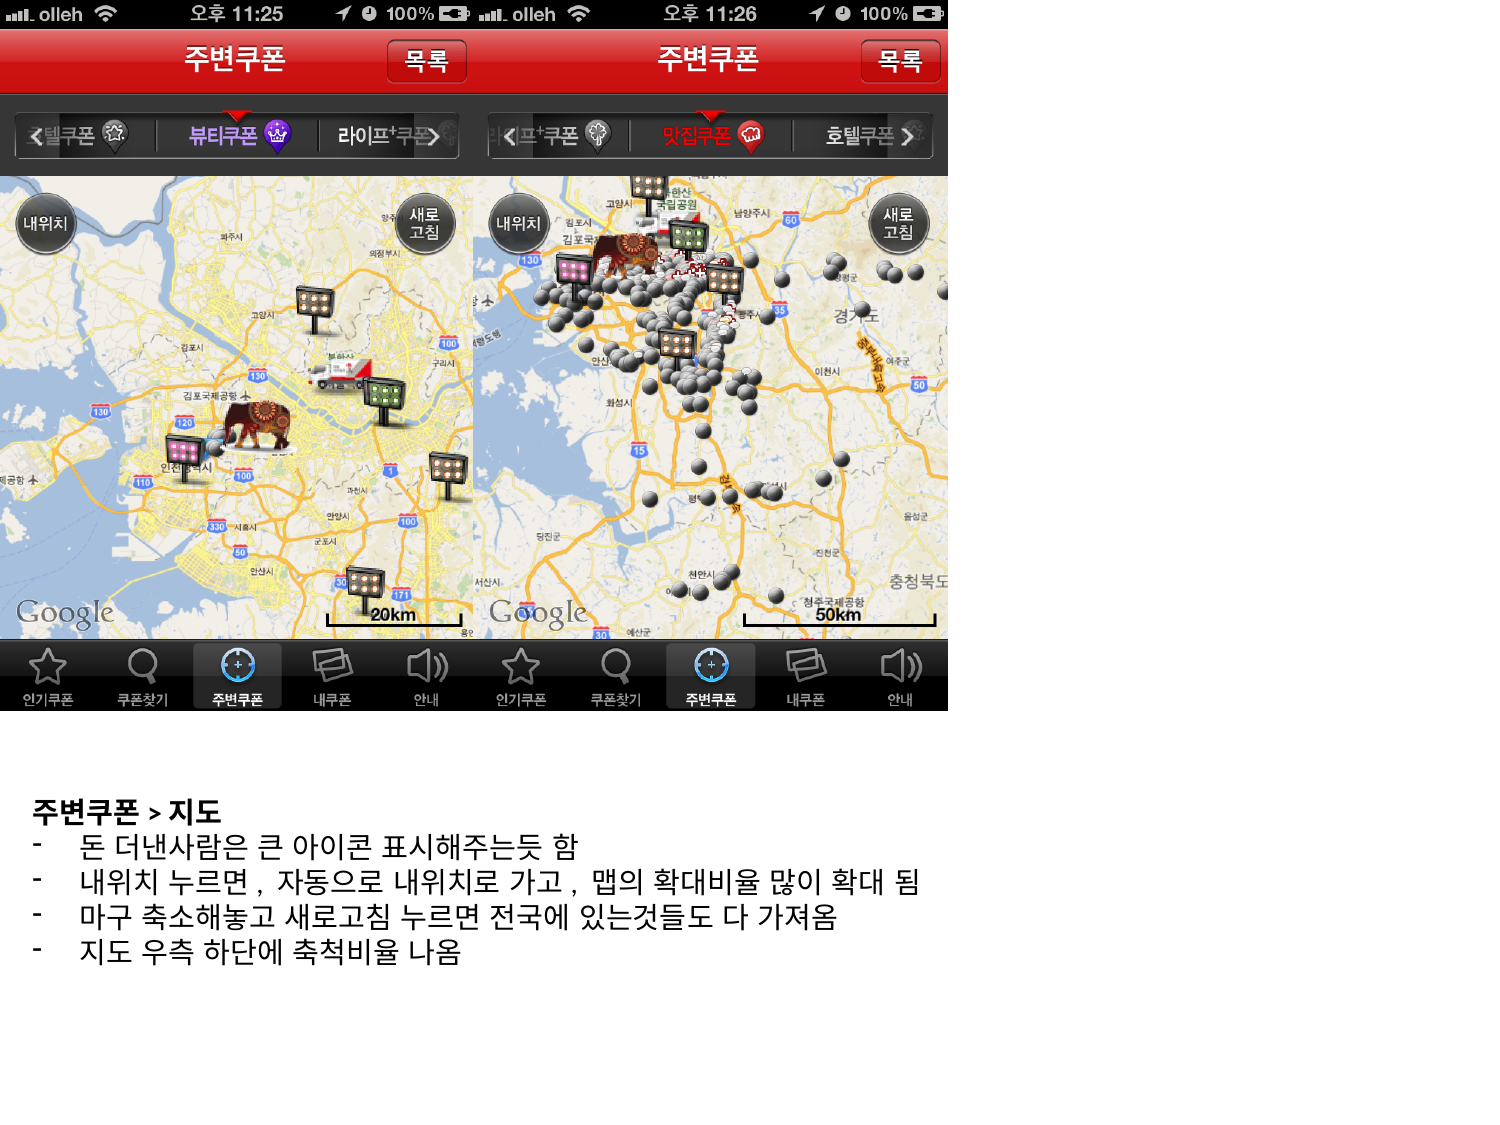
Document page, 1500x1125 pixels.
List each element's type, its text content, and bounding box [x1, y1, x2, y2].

picture [0, 0, 948, 711]
text_box 주변쿠폰>지도 돈 더낸사람은 큰 아이콘 표시해주는듯 함 내위치 누르면, 자동으로 내위치로 가고, 맵의 확대비율 많이 확대 됨 마구 축소해놓고 새로고침 누르면 전국에 있는것들도 다 가져옴 지도 우측 하단에 축척비율 나옴 [17, 787, 1191, 1125]
